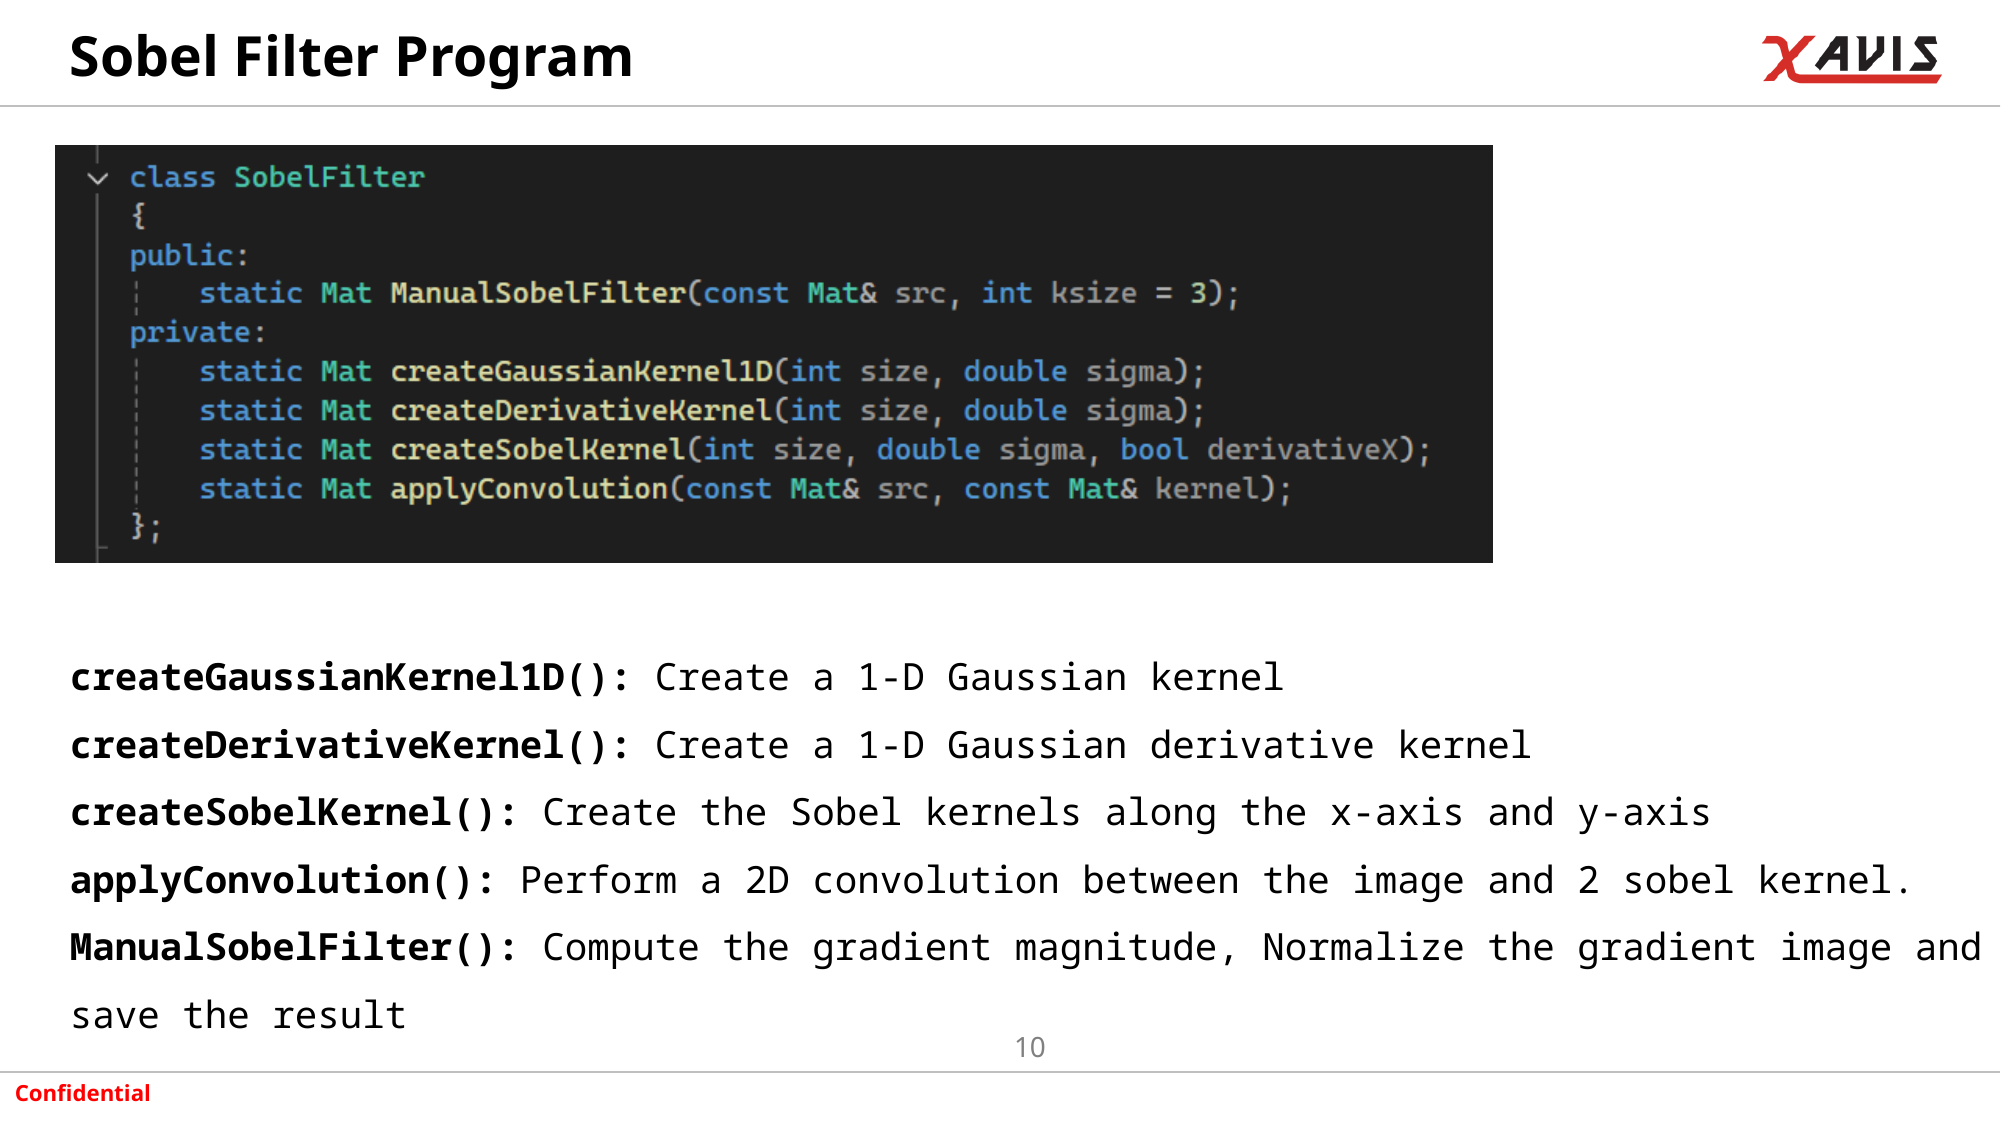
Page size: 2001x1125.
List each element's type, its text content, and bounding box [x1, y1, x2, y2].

picture [1756, 26, 1946, 89]
text_box createGaussianKernel1D(): Create a 1-D Gaussian kernel createDerivativeKernel(): Create a 1-D Gaussian derivative kernel createSobelKernel(): Create the Sobel kernels along the x-axis and y-axis applyConvolution(): Perform a 2D convolution between the image and 2 sobel kernel. ManualSobelFilter(): Compute the gradient magnitude, Normalize the gradient image and save the result [55, 623, 2000, 1043]
picture [54, 145, 1493, 563]
title Sobel Filter Program [55, 23, 1270, 85]
